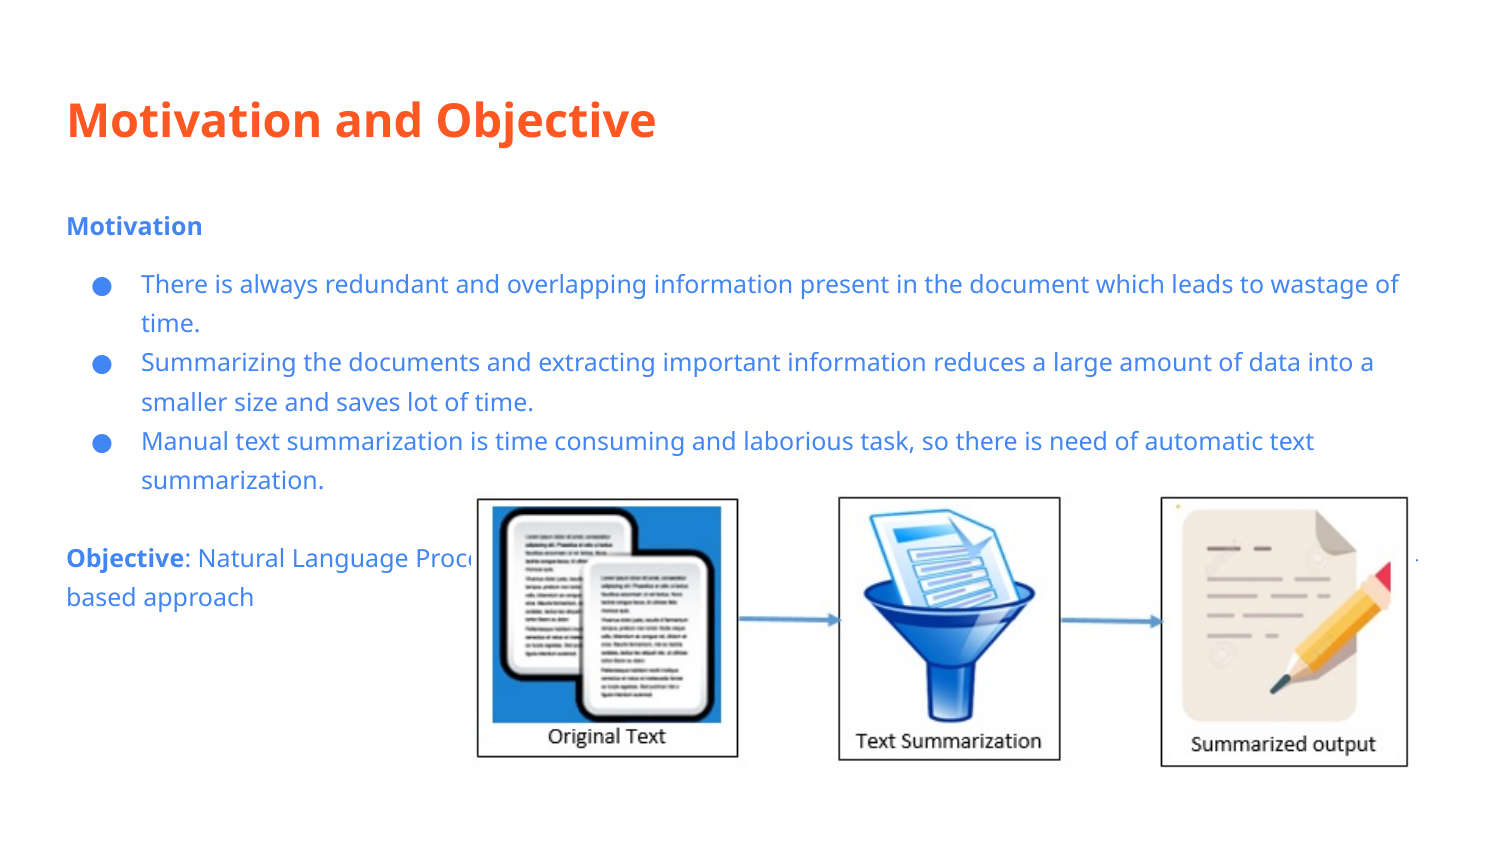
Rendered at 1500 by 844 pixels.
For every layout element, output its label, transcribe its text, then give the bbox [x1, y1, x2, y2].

picture [471, 491, 1416, 775]
list Motivation There is always redundant and overlapping information present in the document which leads to wastage of time. Summarizing the documents and extracting important information reduces a large amount of data into a smaller size and saves lot of time. Manual text summarization is time consuming and laborious task, so there is need of automatic text summarization. Objective: Natural Language Processing (NLP) - Compare two types of implementations - using a library and factor-based approach [51, 189, 1449, 802]
title Motivation and Objective [51, 72, 1449, 167]
